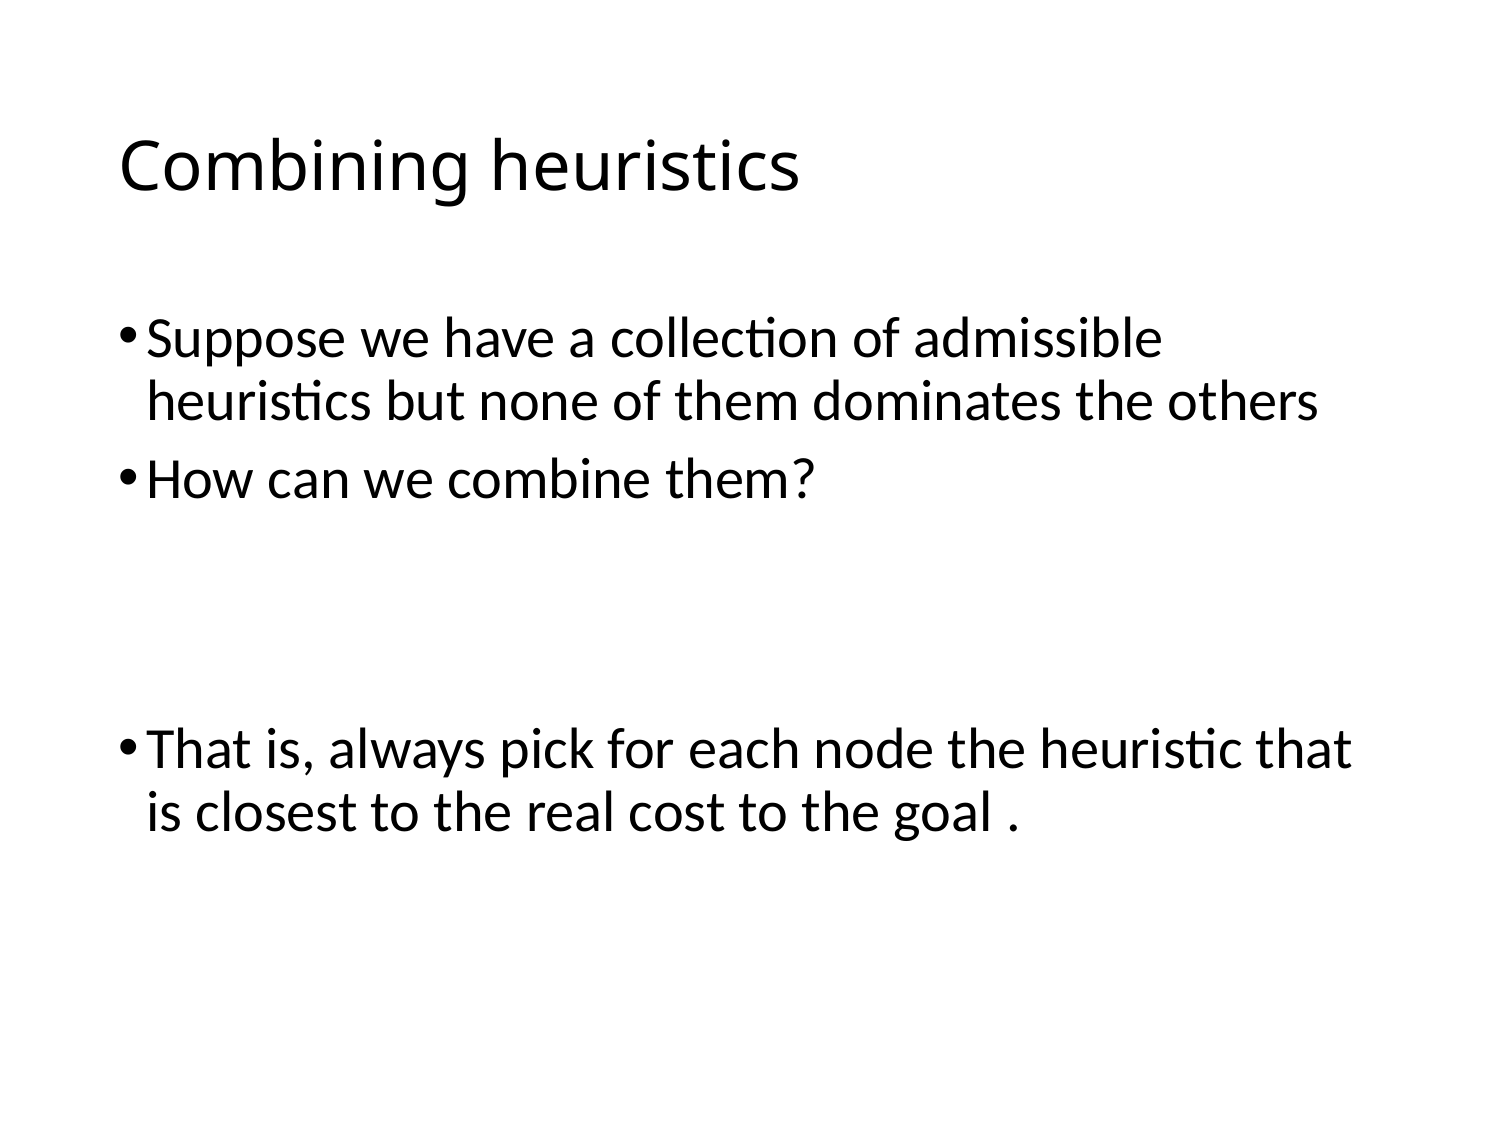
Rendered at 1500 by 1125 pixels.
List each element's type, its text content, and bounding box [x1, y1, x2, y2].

title Combining heuristics [103, 59, 1397, 278]
